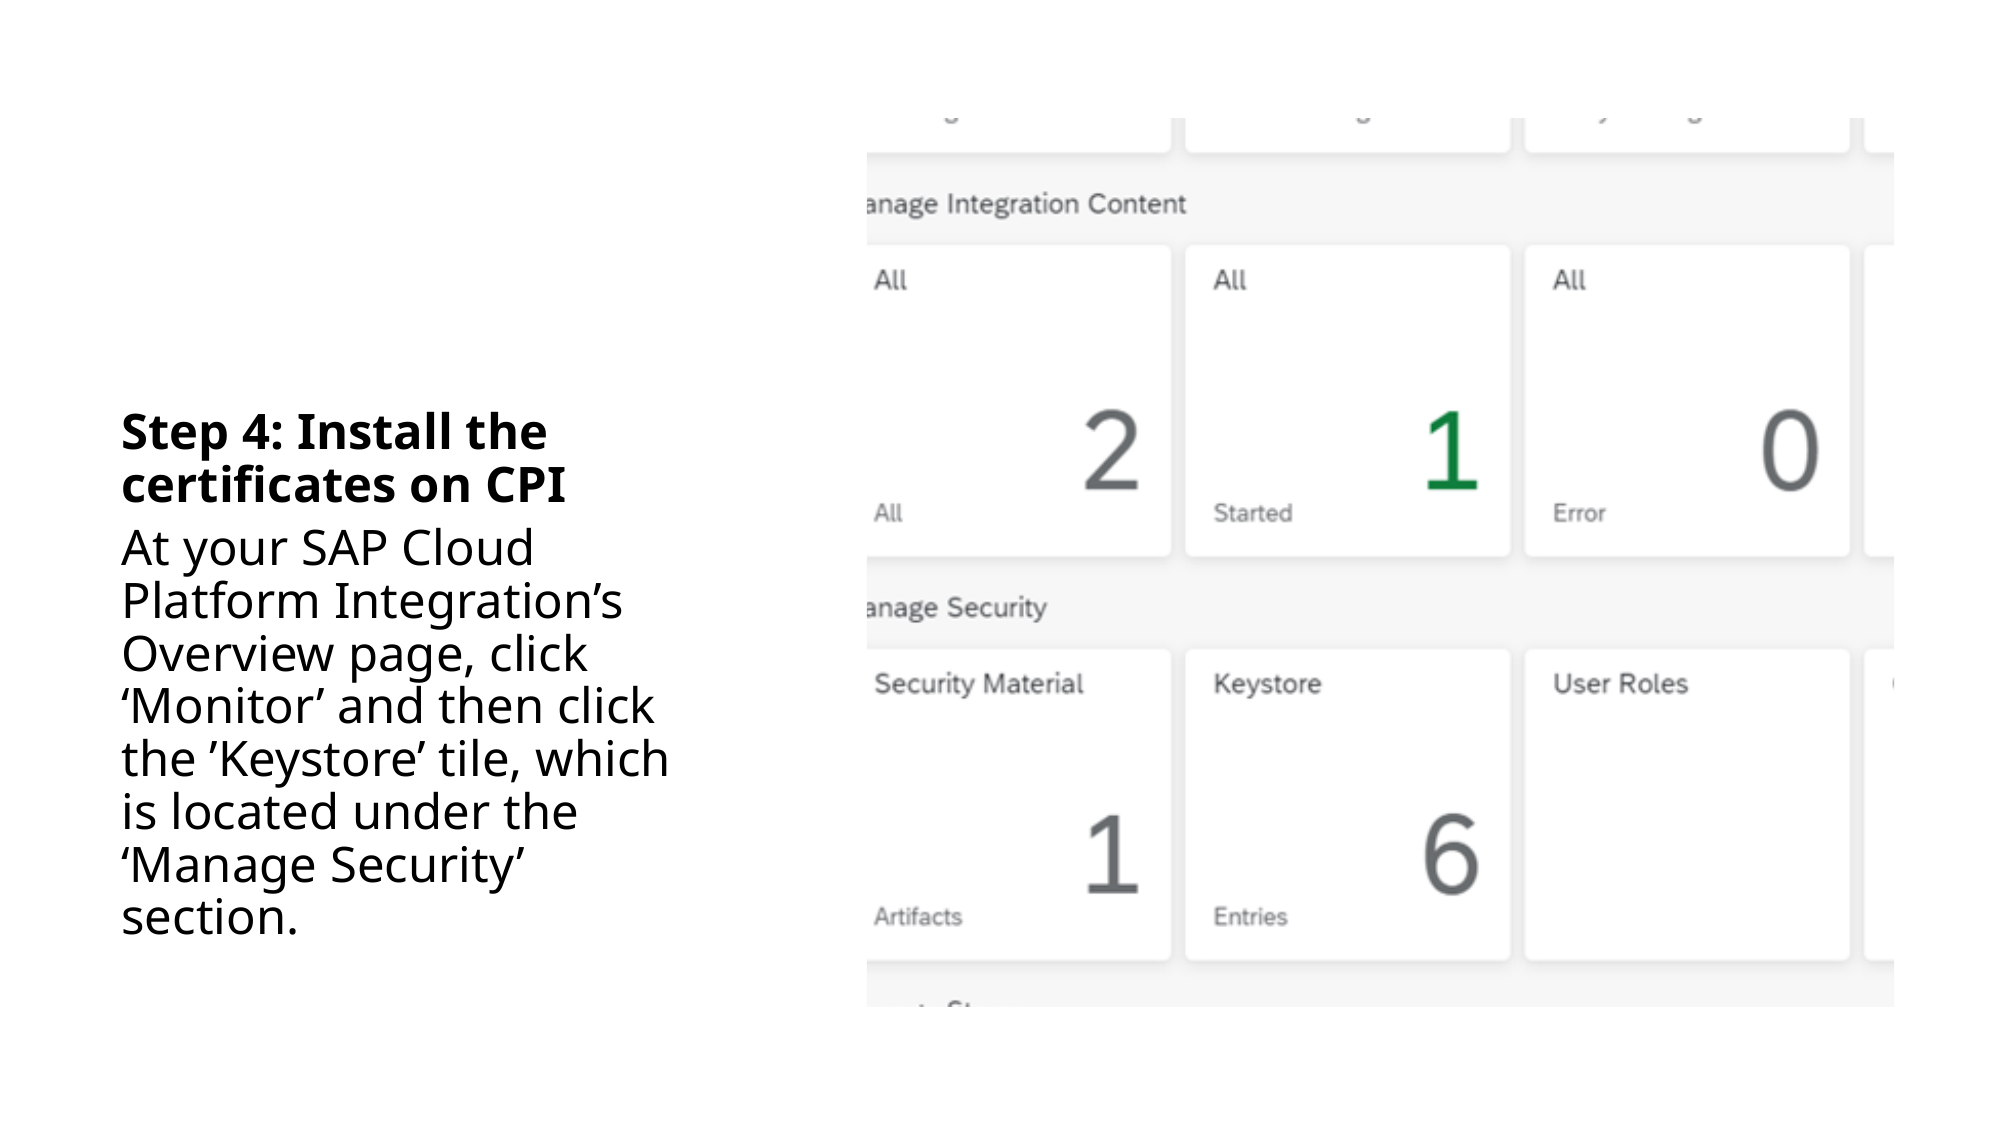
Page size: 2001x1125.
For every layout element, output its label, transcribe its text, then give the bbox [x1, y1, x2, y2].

picture [866, 118, 1895, 1007]
list Step 4: Install the certificates on CPI At your SAP Cloud Platform Integration’s Overview page, click ‘Monitor’ and then click the ’Keystore’ tile, which is located under the ‘Manage Security’ section. [106, 399, 698, 1020]
